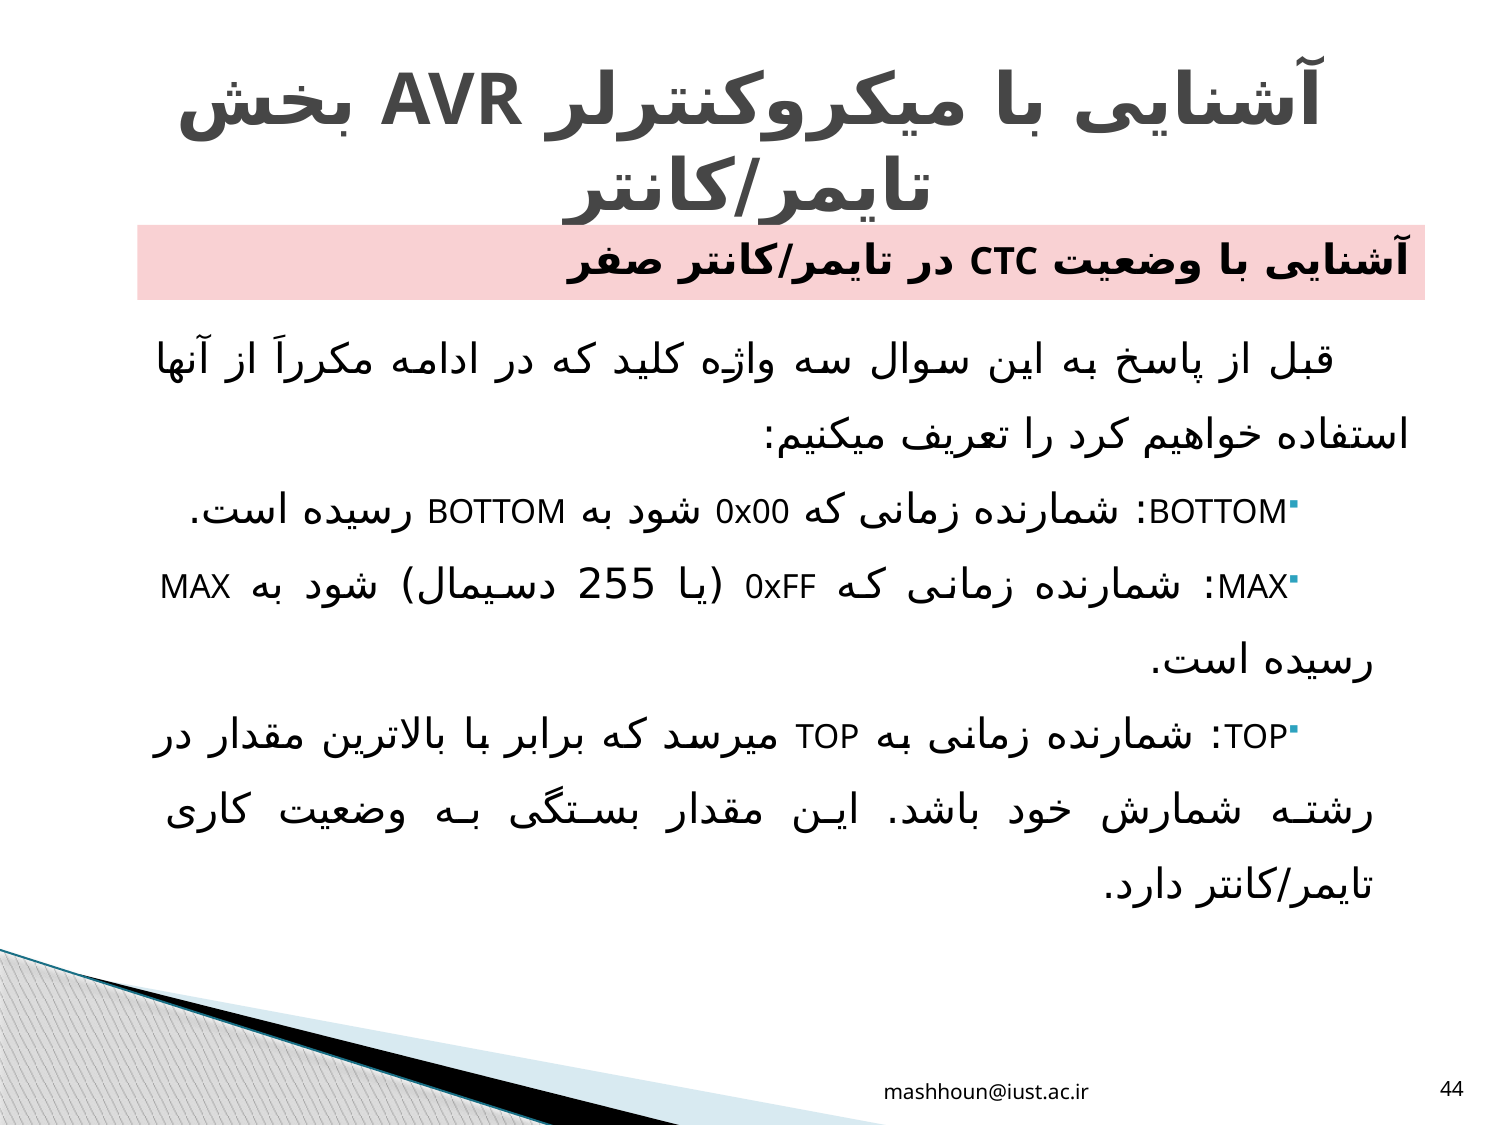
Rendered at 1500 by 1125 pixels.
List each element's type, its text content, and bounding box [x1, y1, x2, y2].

title آشنایی با میکروکنترلر AVR بخش تایمر/کانتر [75, 45, 1425, 233]
slide_number 44 [1418, 1051, 1479, 1112]
footer mashhoun@iust.ac.ir [718, 1051, 1105, 1112]
text_box آشنایی با وضعیت CTC در تایمر/کانتر صفر [137, 224, 1425, 299]
text_box قبل از پاسخ به این سوال سه واژه کلید که در ادامه مکرراَ از آنها استفاده خواهیم کرد را تعریف میکنیم: BOTTOM: شمارنده زمانی که 0x00 شود به BOTTOM رسیده است. MAX: شمارنده زمانی که 0xFF (یا 255 دسیمال) شود به MAX رسیده است. TOP: شمارنده زمانی به TOP میرسد که برابر با بالاترین مقدار در رشته شمارش خود باشد. این مقدار بستگی به وضعیت کاری تایمر/کانتر دارد. [137, 299, 1425, 775]
